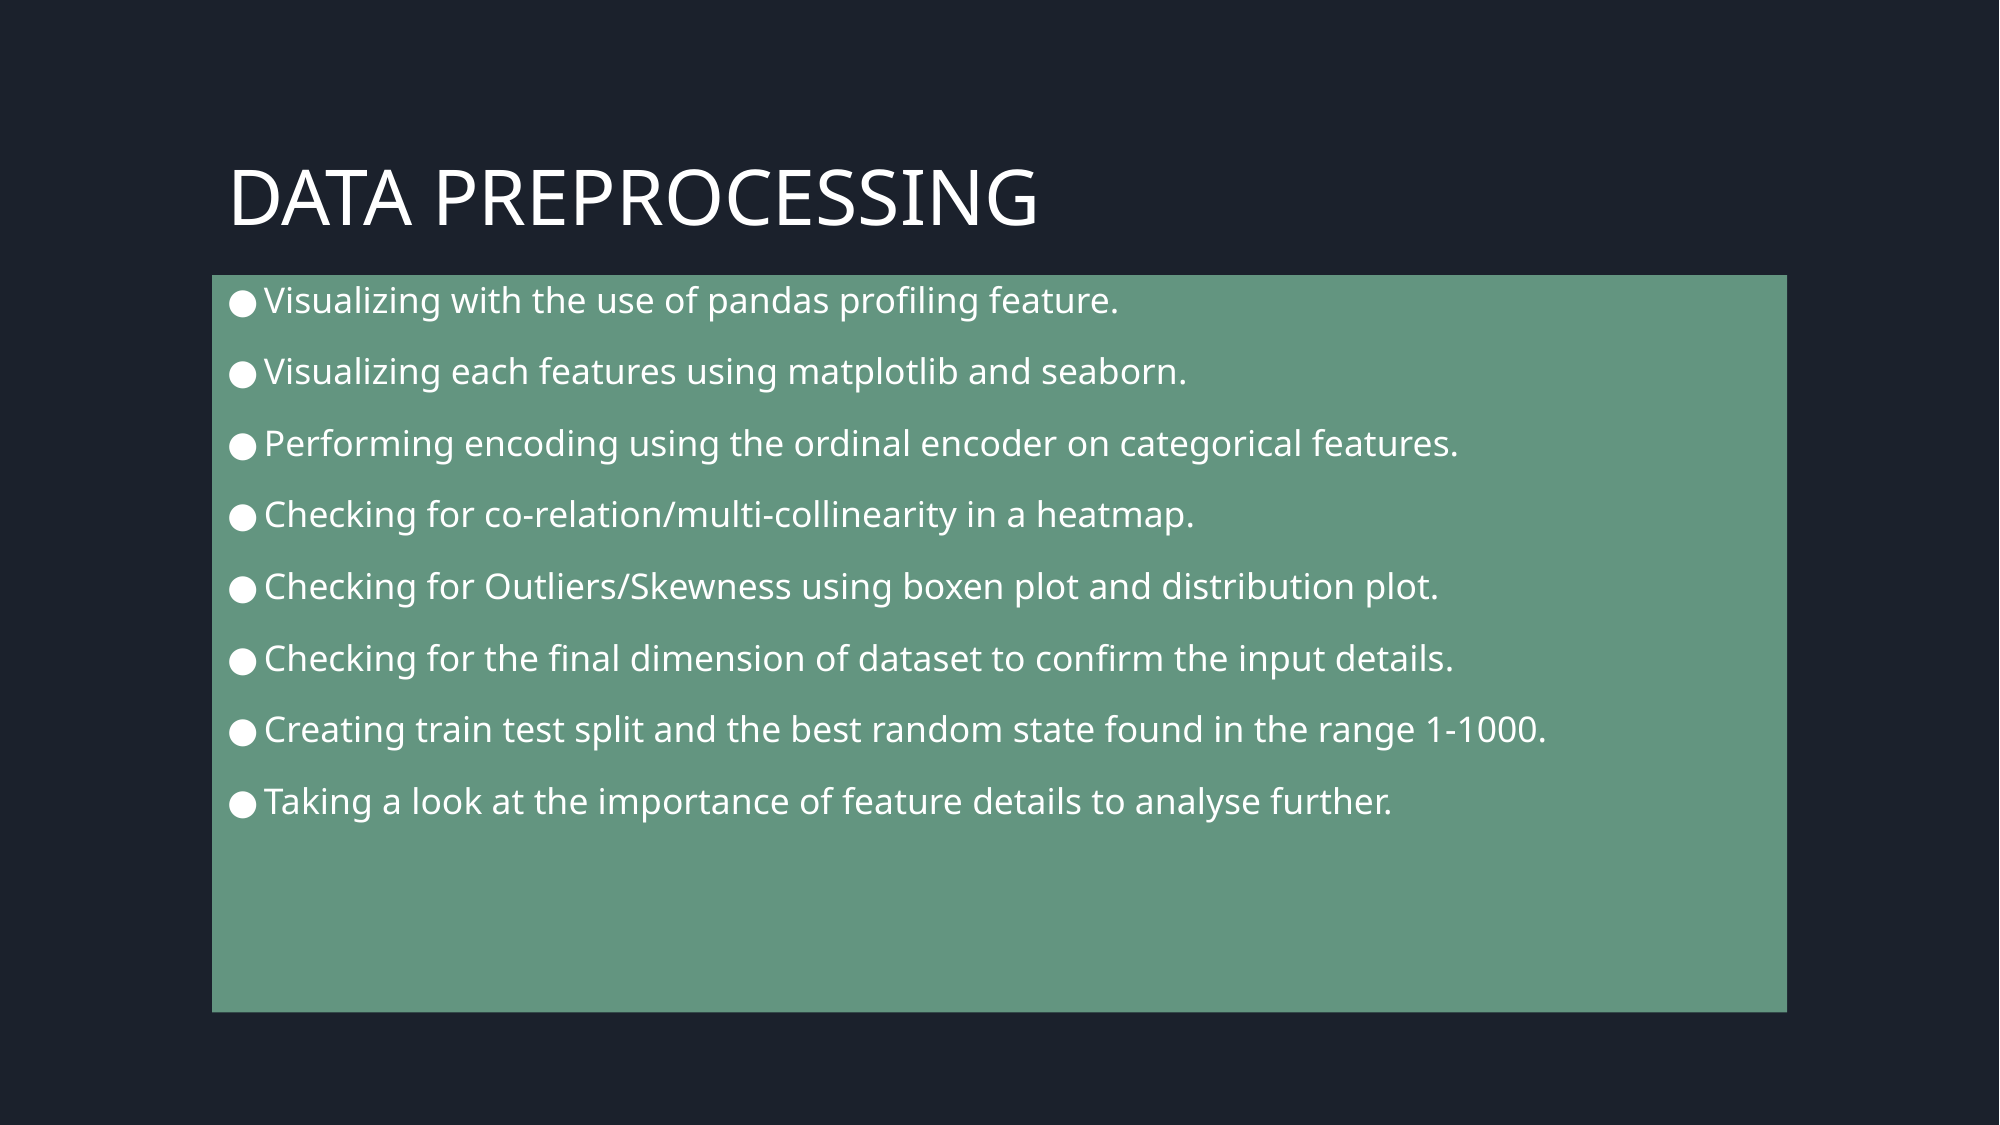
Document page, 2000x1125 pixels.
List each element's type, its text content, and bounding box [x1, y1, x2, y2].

list Visualizing with the use of pandas profiling feature. Visualizing each features using matplotlib and seaborn. Performing encoding using the ordinal encoder on categorical features. Checking for co-relation/multi-collinearity in a heatmap. Checking for Outliers/Skewness using boxen plot and distribution plot. Checking for the final dimension of dataset to confirm the input details. Creating train test split and the best random state found in the range 1-1000. Taking a look at the importance of feature details to analyse further. [212, 275, 1788, 1013]
title DATA PREPROCESSING [212, 62, 1788, 250]
